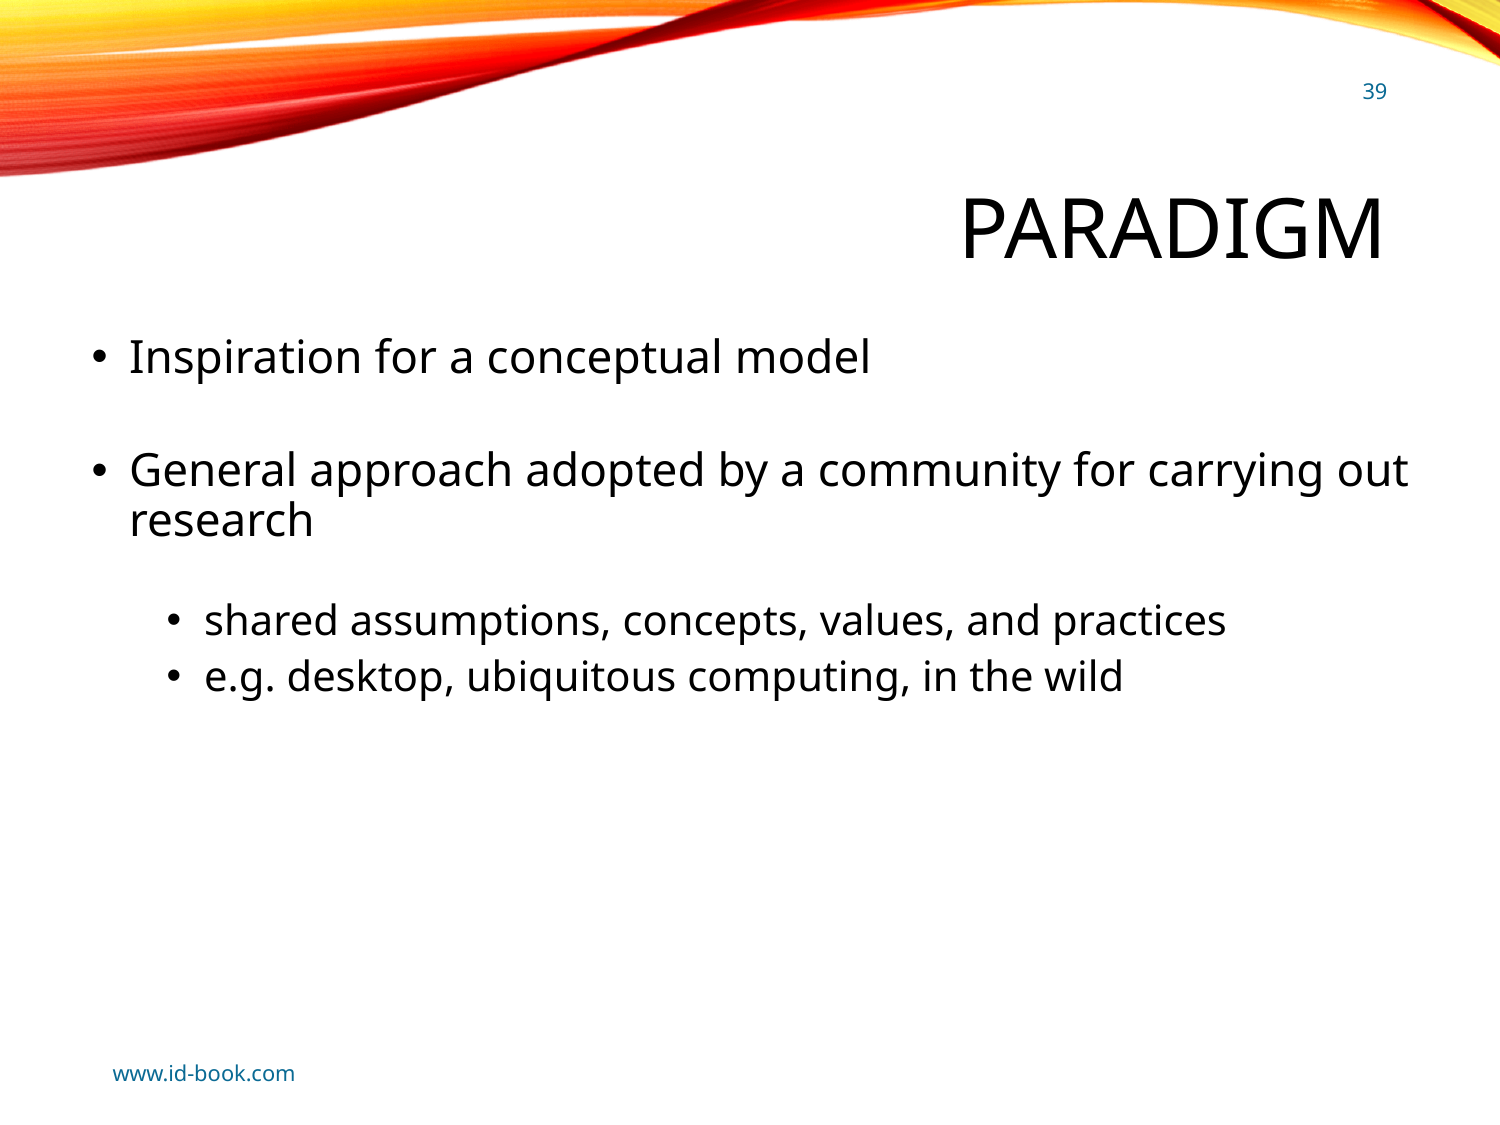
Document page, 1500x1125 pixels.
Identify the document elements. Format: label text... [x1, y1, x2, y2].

list Inspiration for a conceptual model General approach adopted by a community for carrying out research shared assumptions, concepts, values, and practices e.g. desktop, ubiquitous computing, in the wild [76, 326, 1427, 1022]
picture [0, 0, 1500, 178]
slide_number 39 [1078, 62, 1403, 123]
title Paradigm [356, 125, 1403, 326]
footer www.id-book.com [97, 1042, 1030, 1103]
